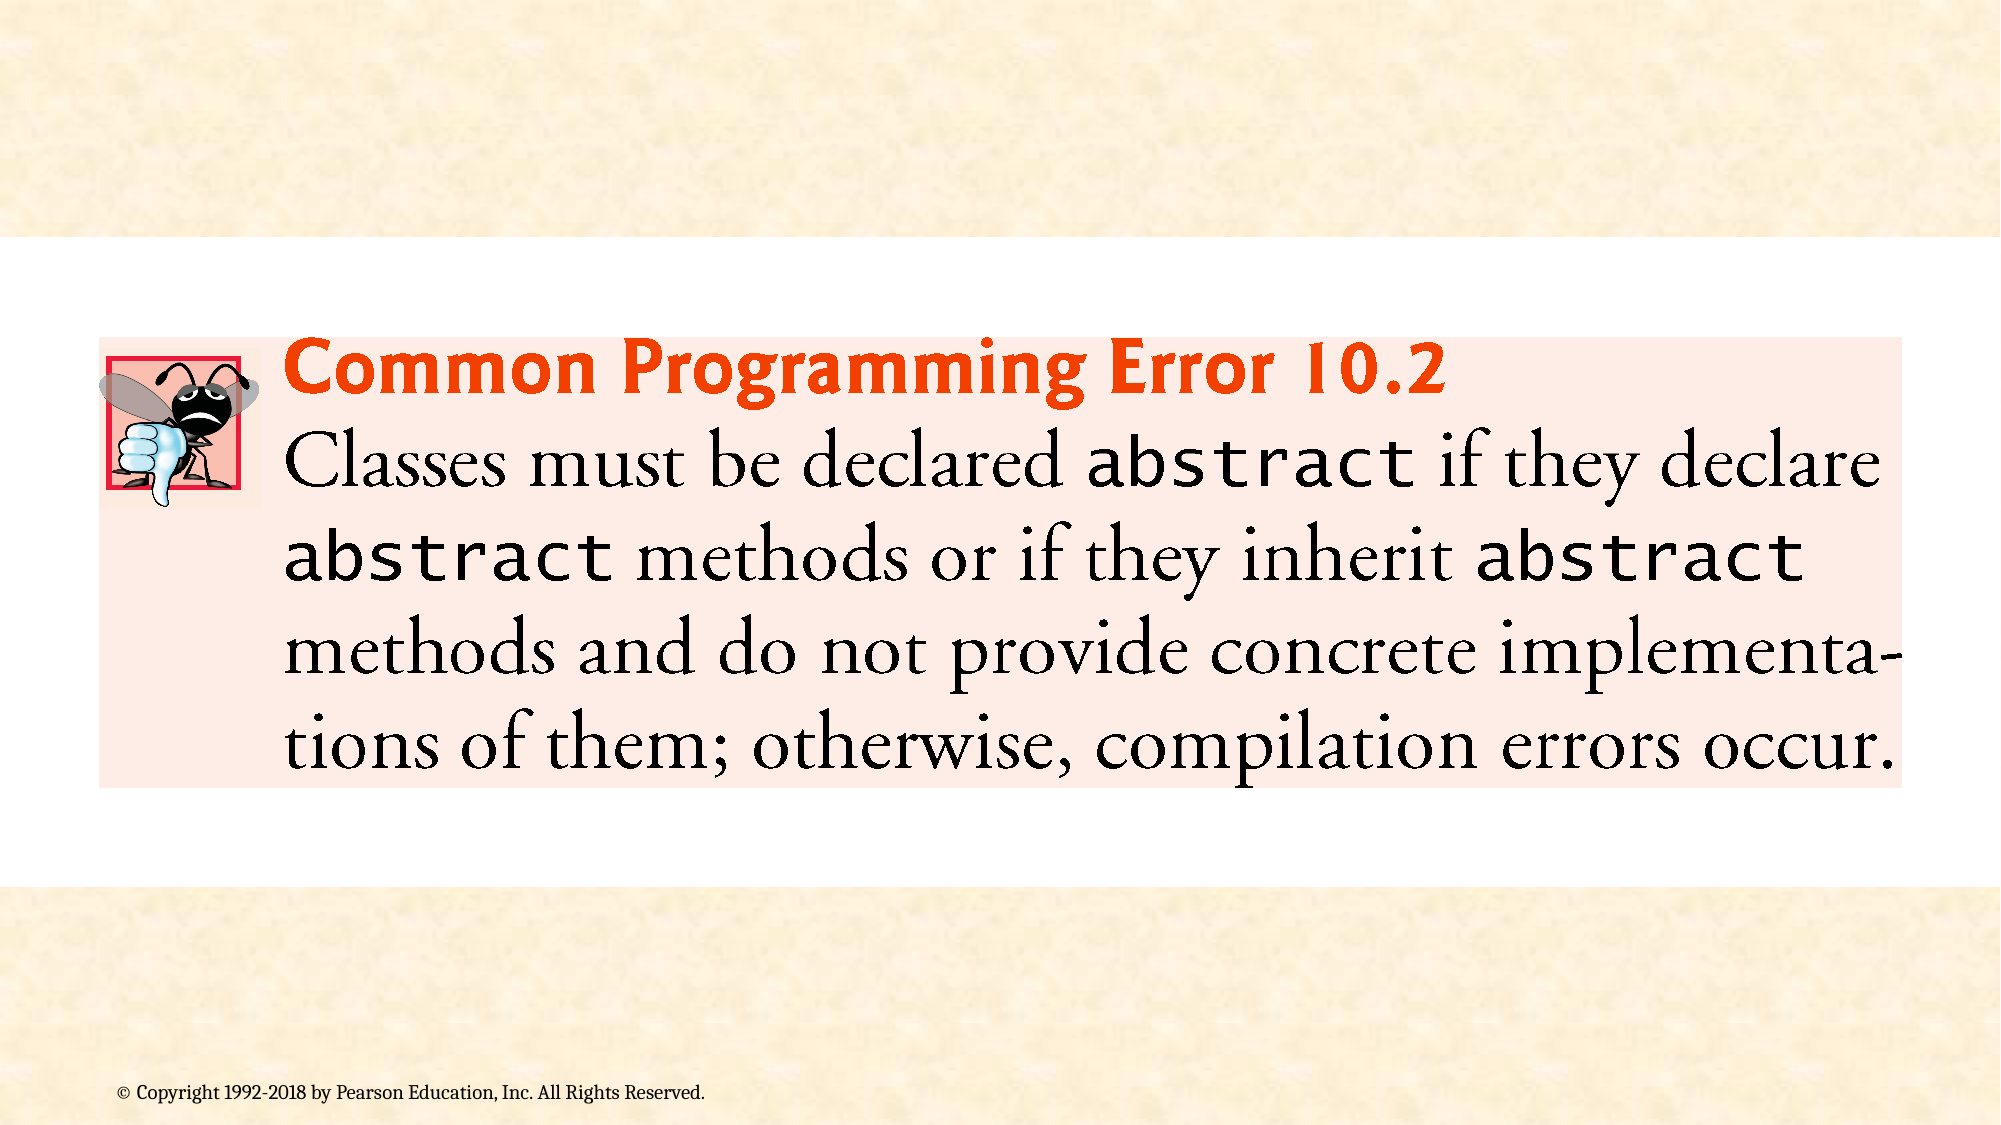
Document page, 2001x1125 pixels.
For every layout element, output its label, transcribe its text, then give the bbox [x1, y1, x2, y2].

picture [0, 0, 2001, 1125]
footer © Copyright 1992-2018 by Pearson Education, Inc. All Rights Reserved. [99, 1051, 1473, 1112]
